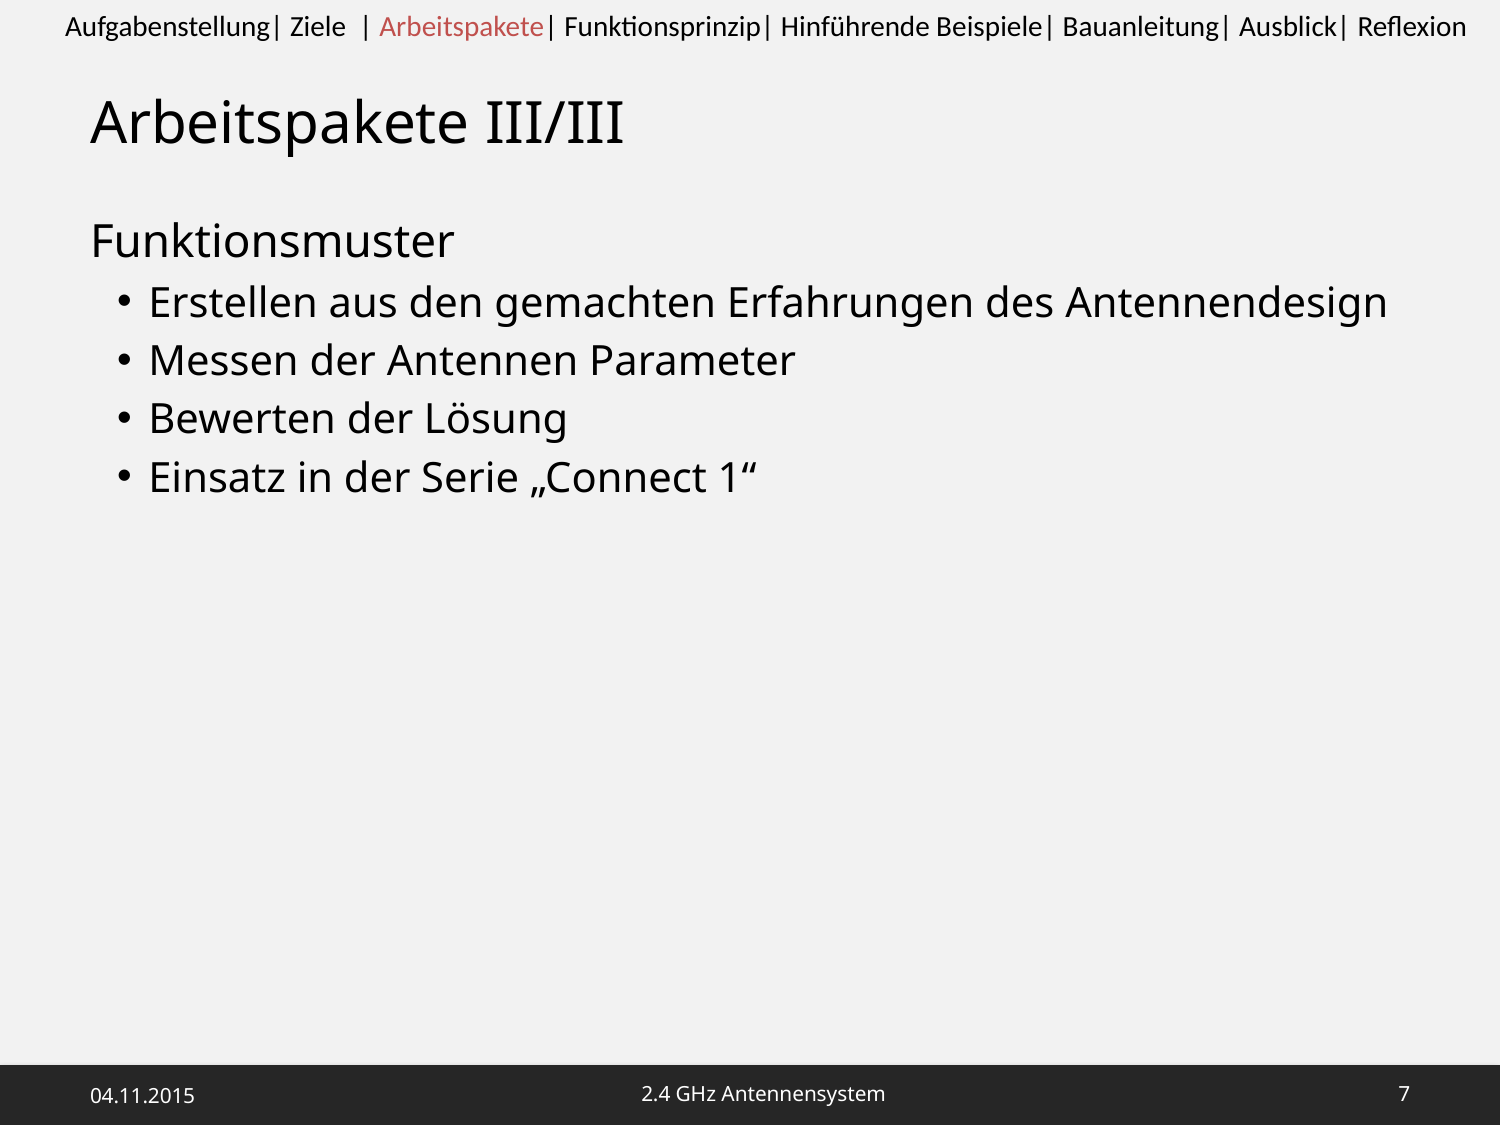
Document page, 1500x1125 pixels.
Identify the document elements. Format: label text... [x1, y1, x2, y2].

footer 2.4 GHz Antennensystem [512, 1065, 1015, 1125]
text_box Aufgabenstellung| Ziele | Arbeitspakete| Funktionsprinzip| Hinführende Beispiele| Bauanleitung| Ausblick| Reflexion [50, 0, 1500, 50]
list Funktionsmuster Erstellen aus den gemachten Erfahrungen des Antennendesign Messen der Antennen Parameter Bewerten der Lösung Einsatz in der Serie „Connect 1“ [75, 204, 1425, 1005]
title Arbeitspakete III/III [75, 78, 1425, 165]
slide_number 6 [1074, 1065, 1425, 1125]
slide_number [75, 1065, 425, 1125]
